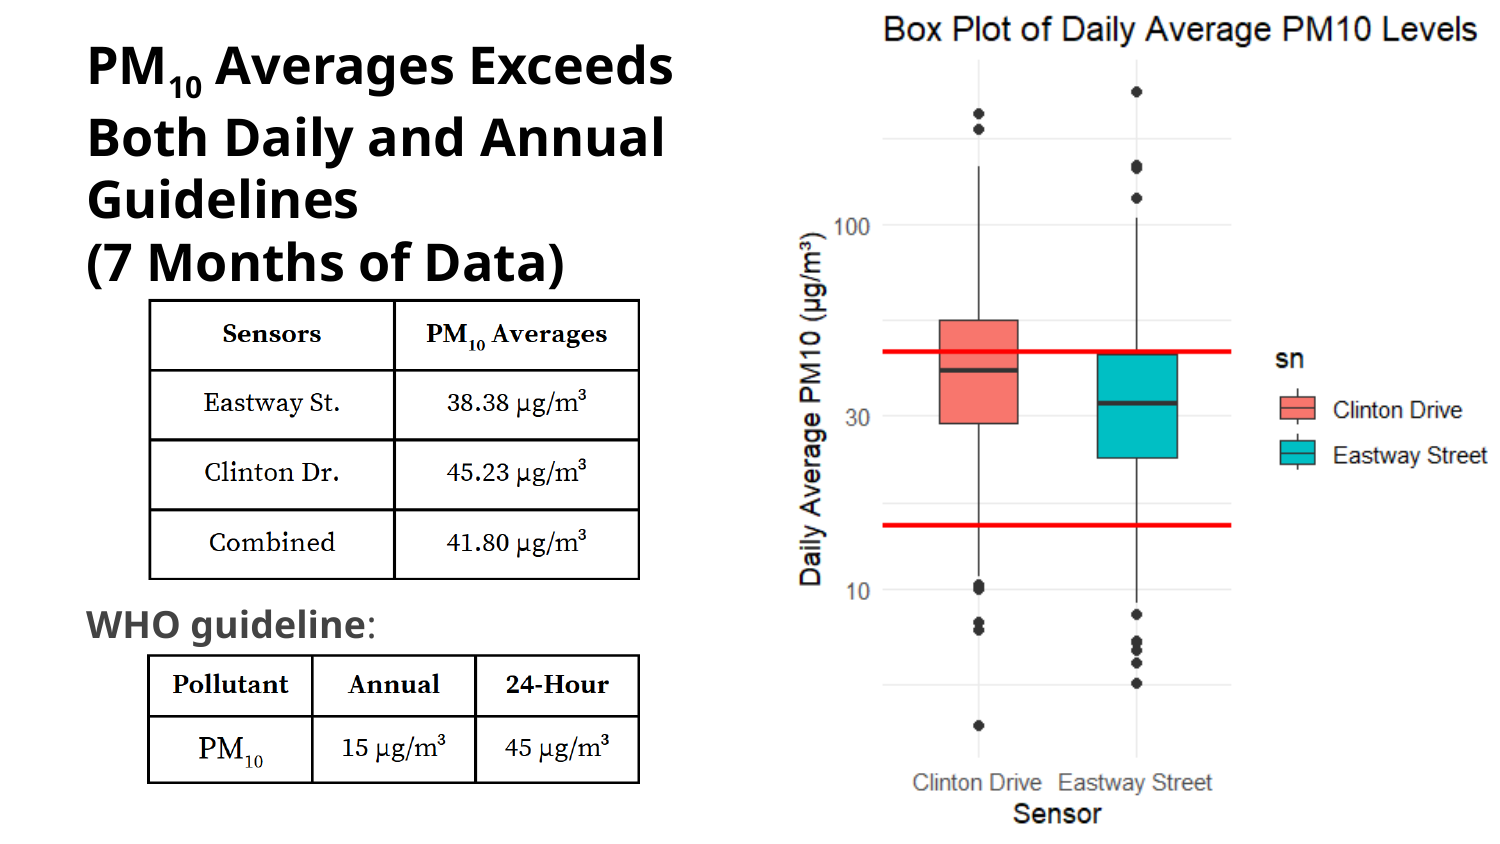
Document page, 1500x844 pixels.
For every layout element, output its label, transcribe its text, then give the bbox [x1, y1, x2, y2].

picture [147, 652, 640, 784]
text_box WHO guideline: [71, 579, 564, 662]
picture [786, 0, 1500, 844]
picture [147, 298, 640, 580]
title PM10 Averages Exceeds Both Daily and Annual Guidelines (7 Months of Data) [71, 18, 781, 142]
